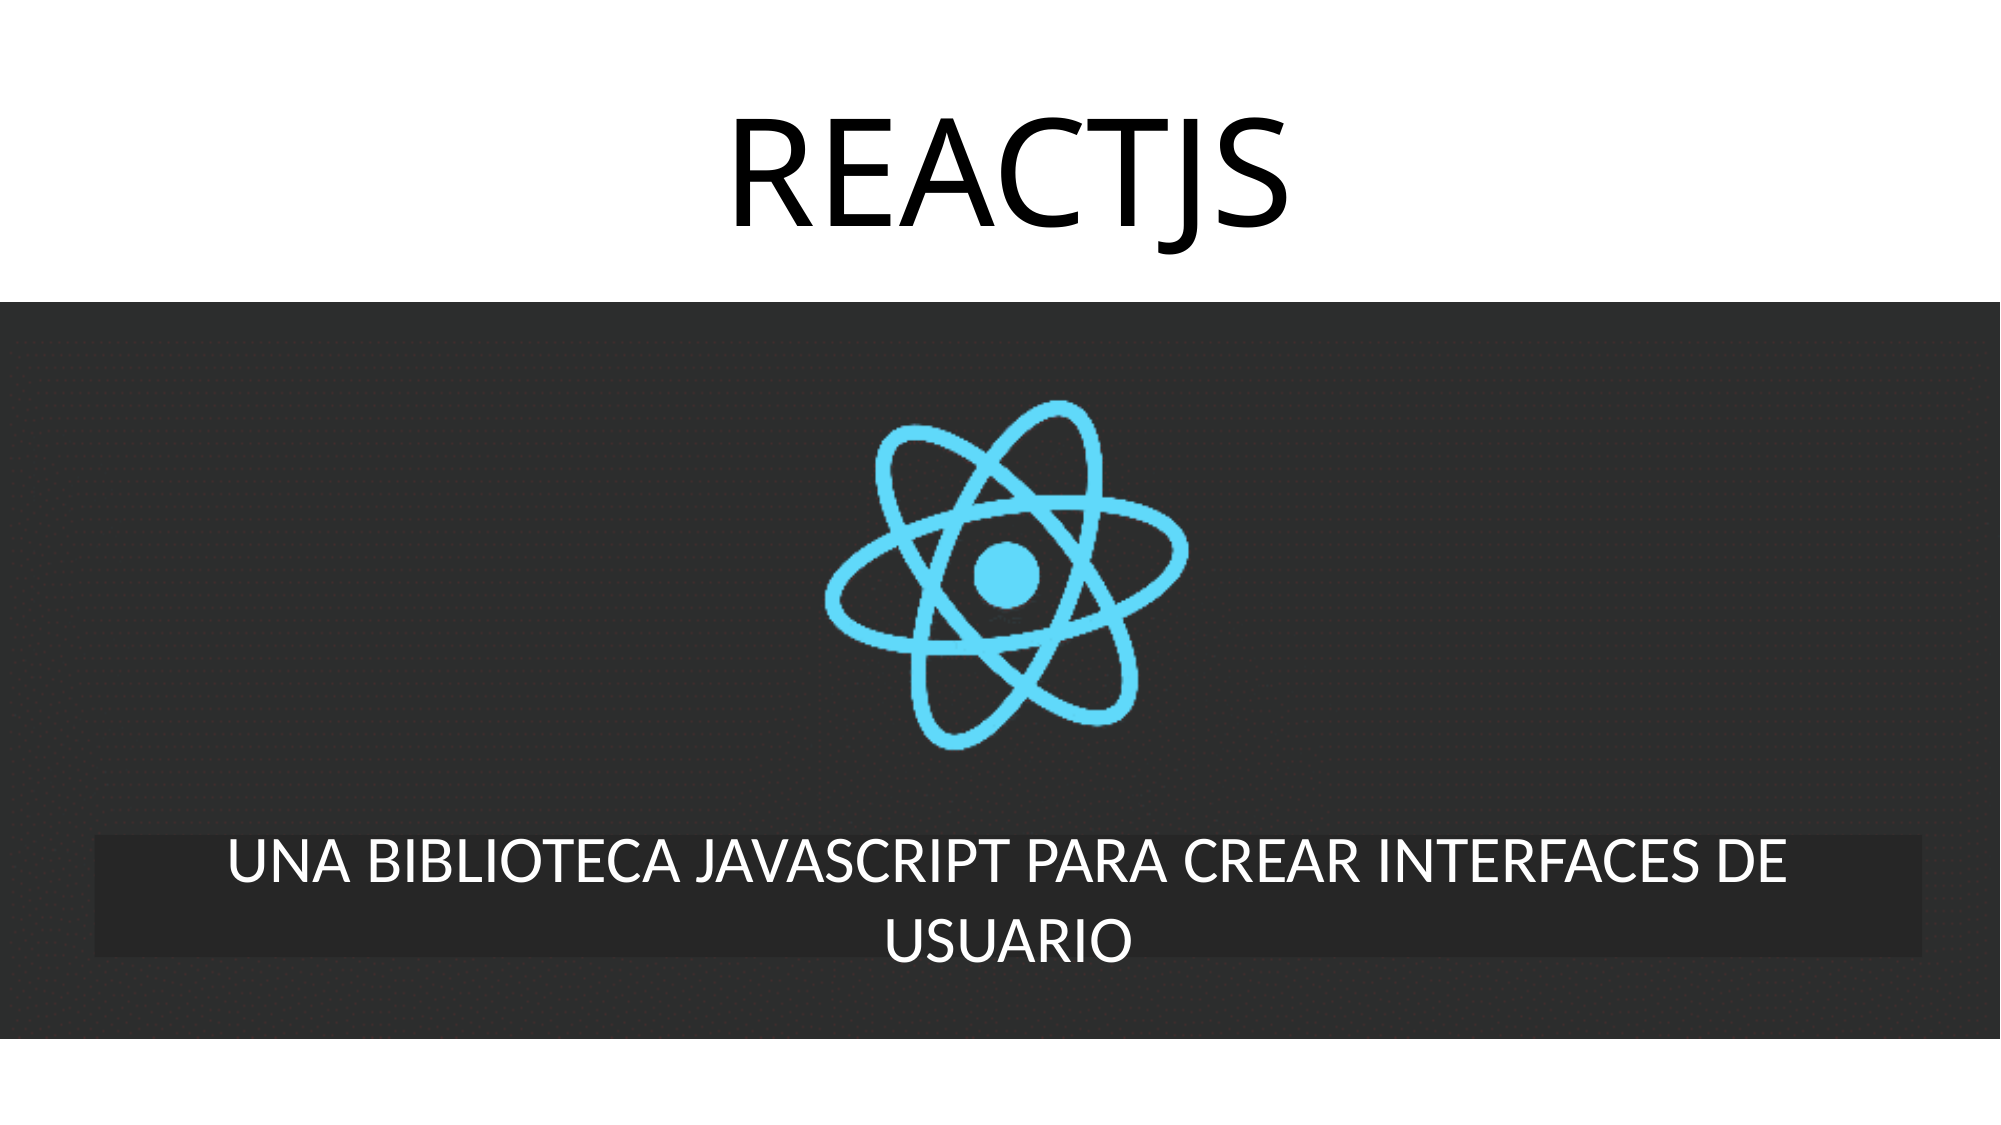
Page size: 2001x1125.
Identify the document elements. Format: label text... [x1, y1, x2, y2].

picture [0, 302, 2000, 1039]
title REACTJS [590, 53, 1427, 302]
